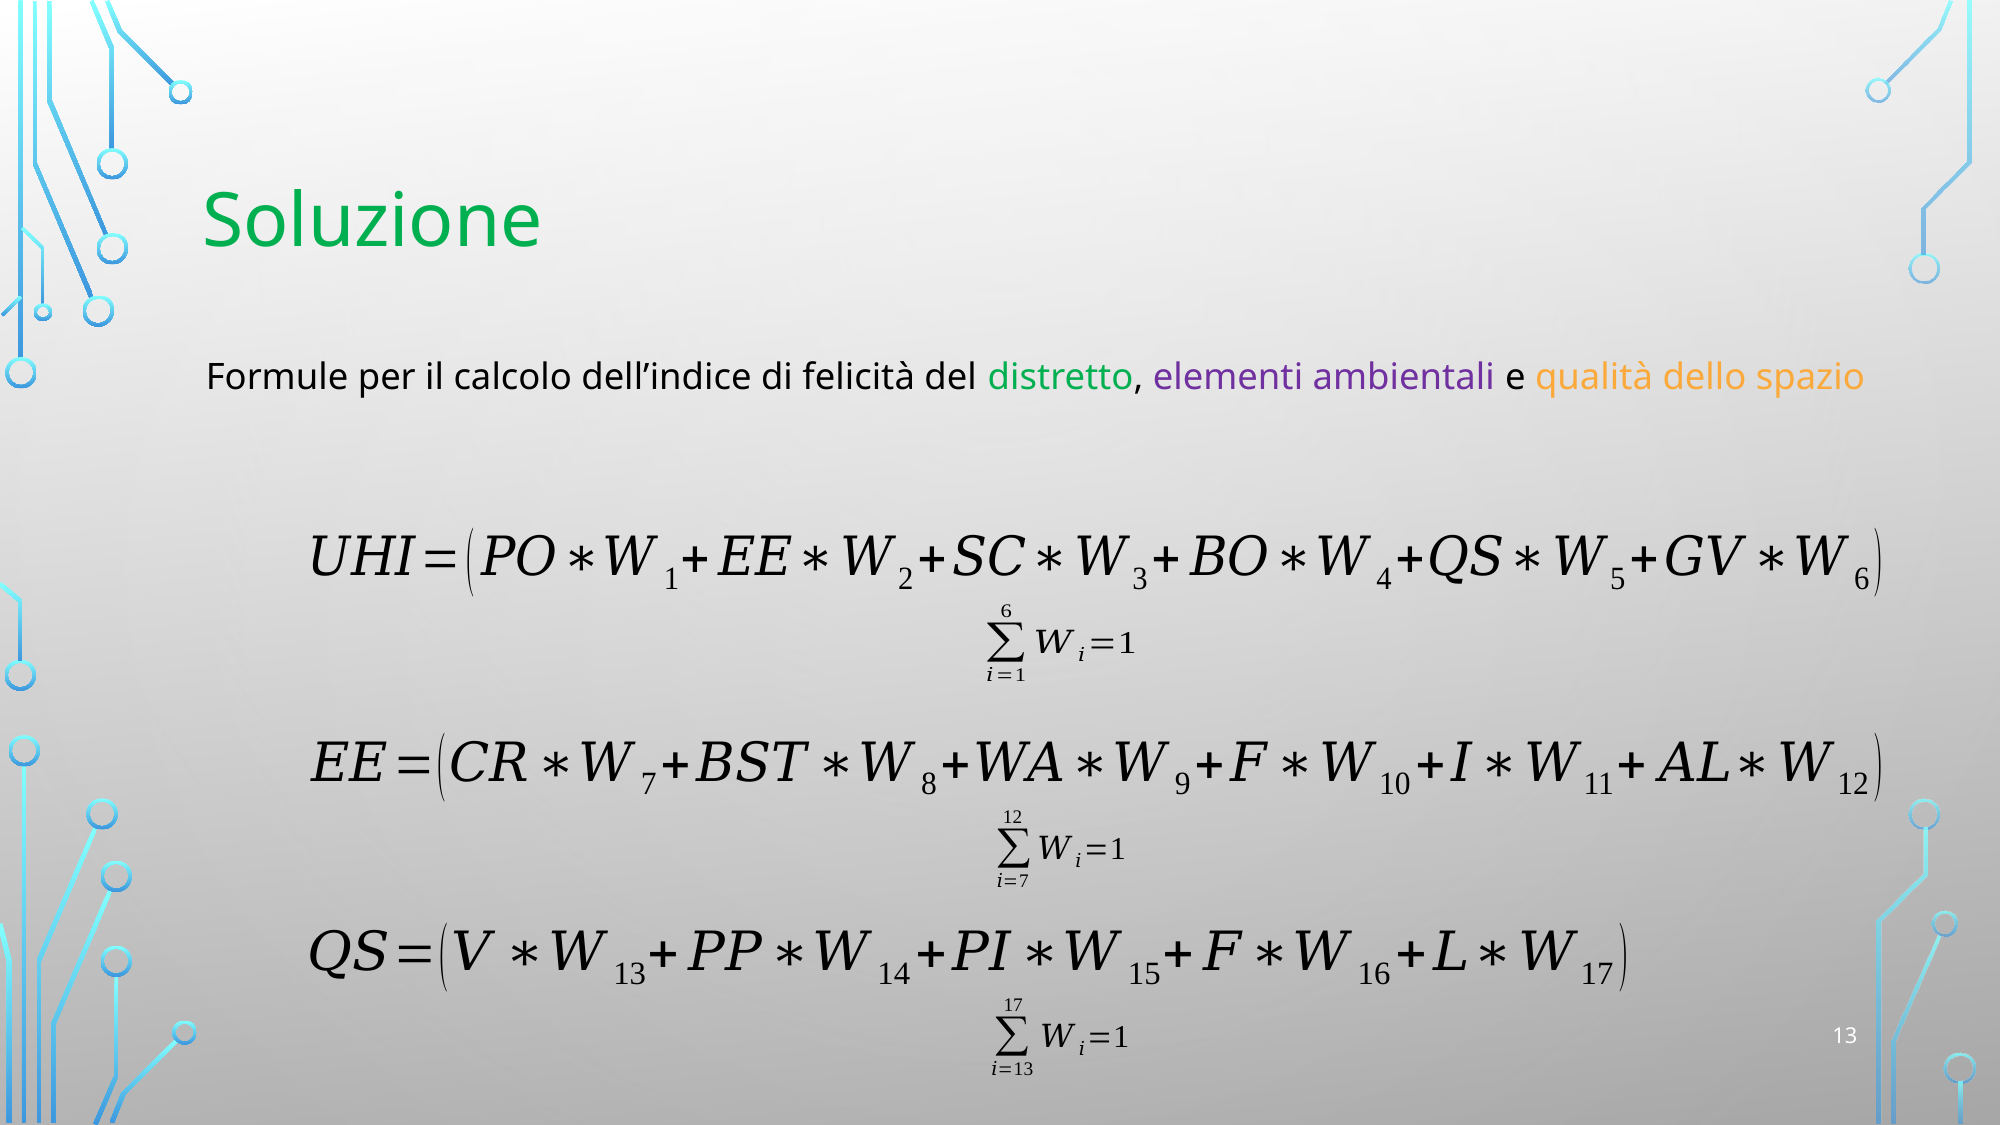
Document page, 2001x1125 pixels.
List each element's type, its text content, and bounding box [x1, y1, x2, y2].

list Formule per il calcolo dell’indice di felicità del distretto, elementi ambientali e qualità dello spazio [187, 337, 1884, 453]
title Soluzione [187, 101, 1813, 337]
slide_number 13 [1812, 1006, 1873, 1067]
